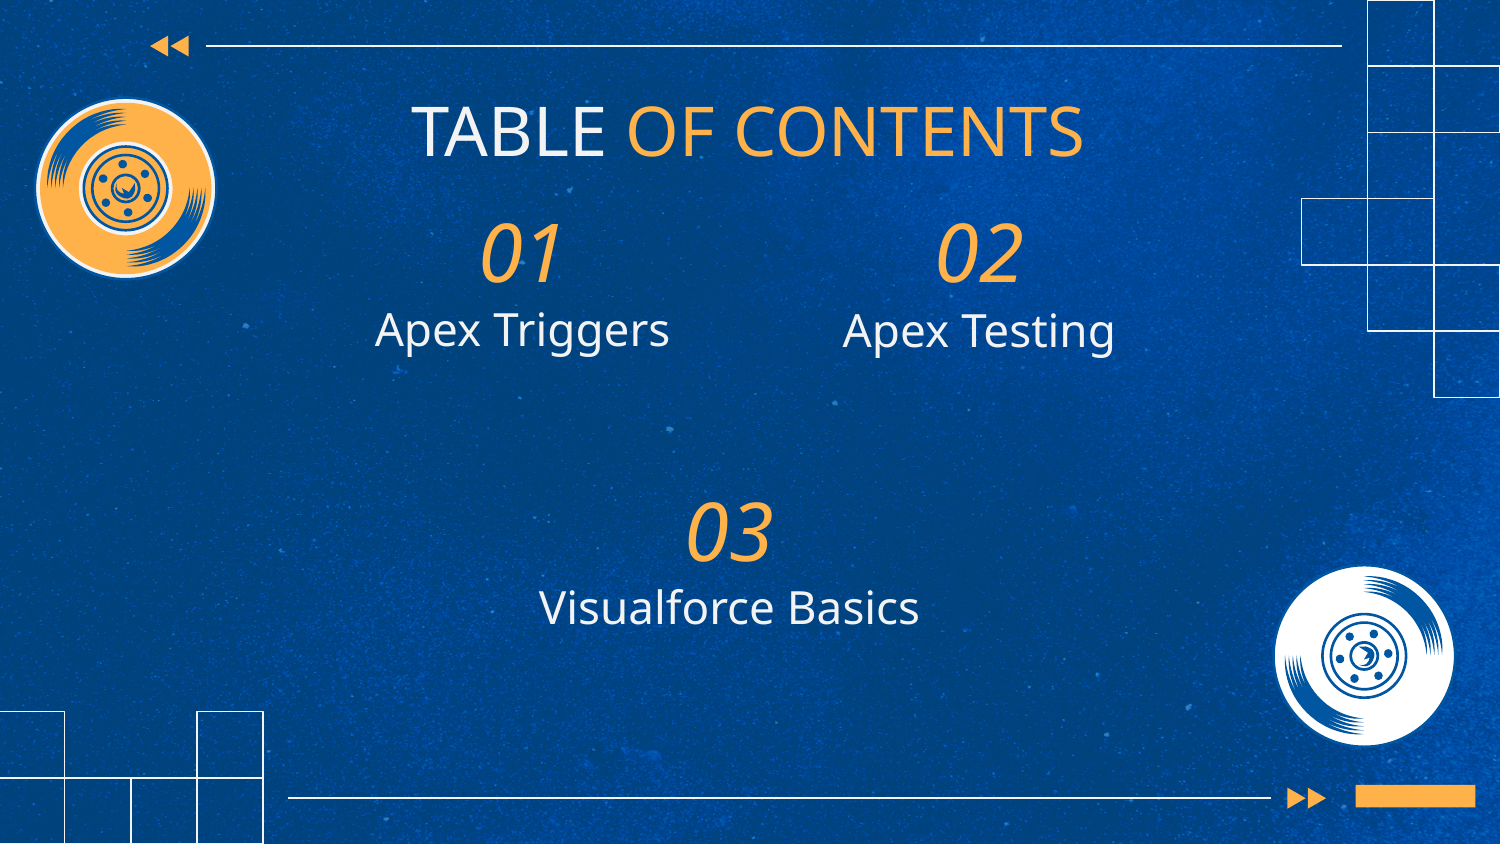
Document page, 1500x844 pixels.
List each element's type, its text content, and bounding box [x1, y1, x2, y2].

title TABLE OF CONTENTS [118, 72, 1380, 167]
title 01 [449, 213, 596, 288]
subtitle Apex Triggers [315, 306, 730, 371]
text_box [1264, 563, 1465, 749]
subtitle Apex Testing [774, 306, 1185, 372]
title 02 [906, 213, 1053, 288]
text_box Visualforce Basics [522, 584, 937, 650]
text_box 03 [656, 492, 803, 566]
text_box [25, 96, 226, 281]
